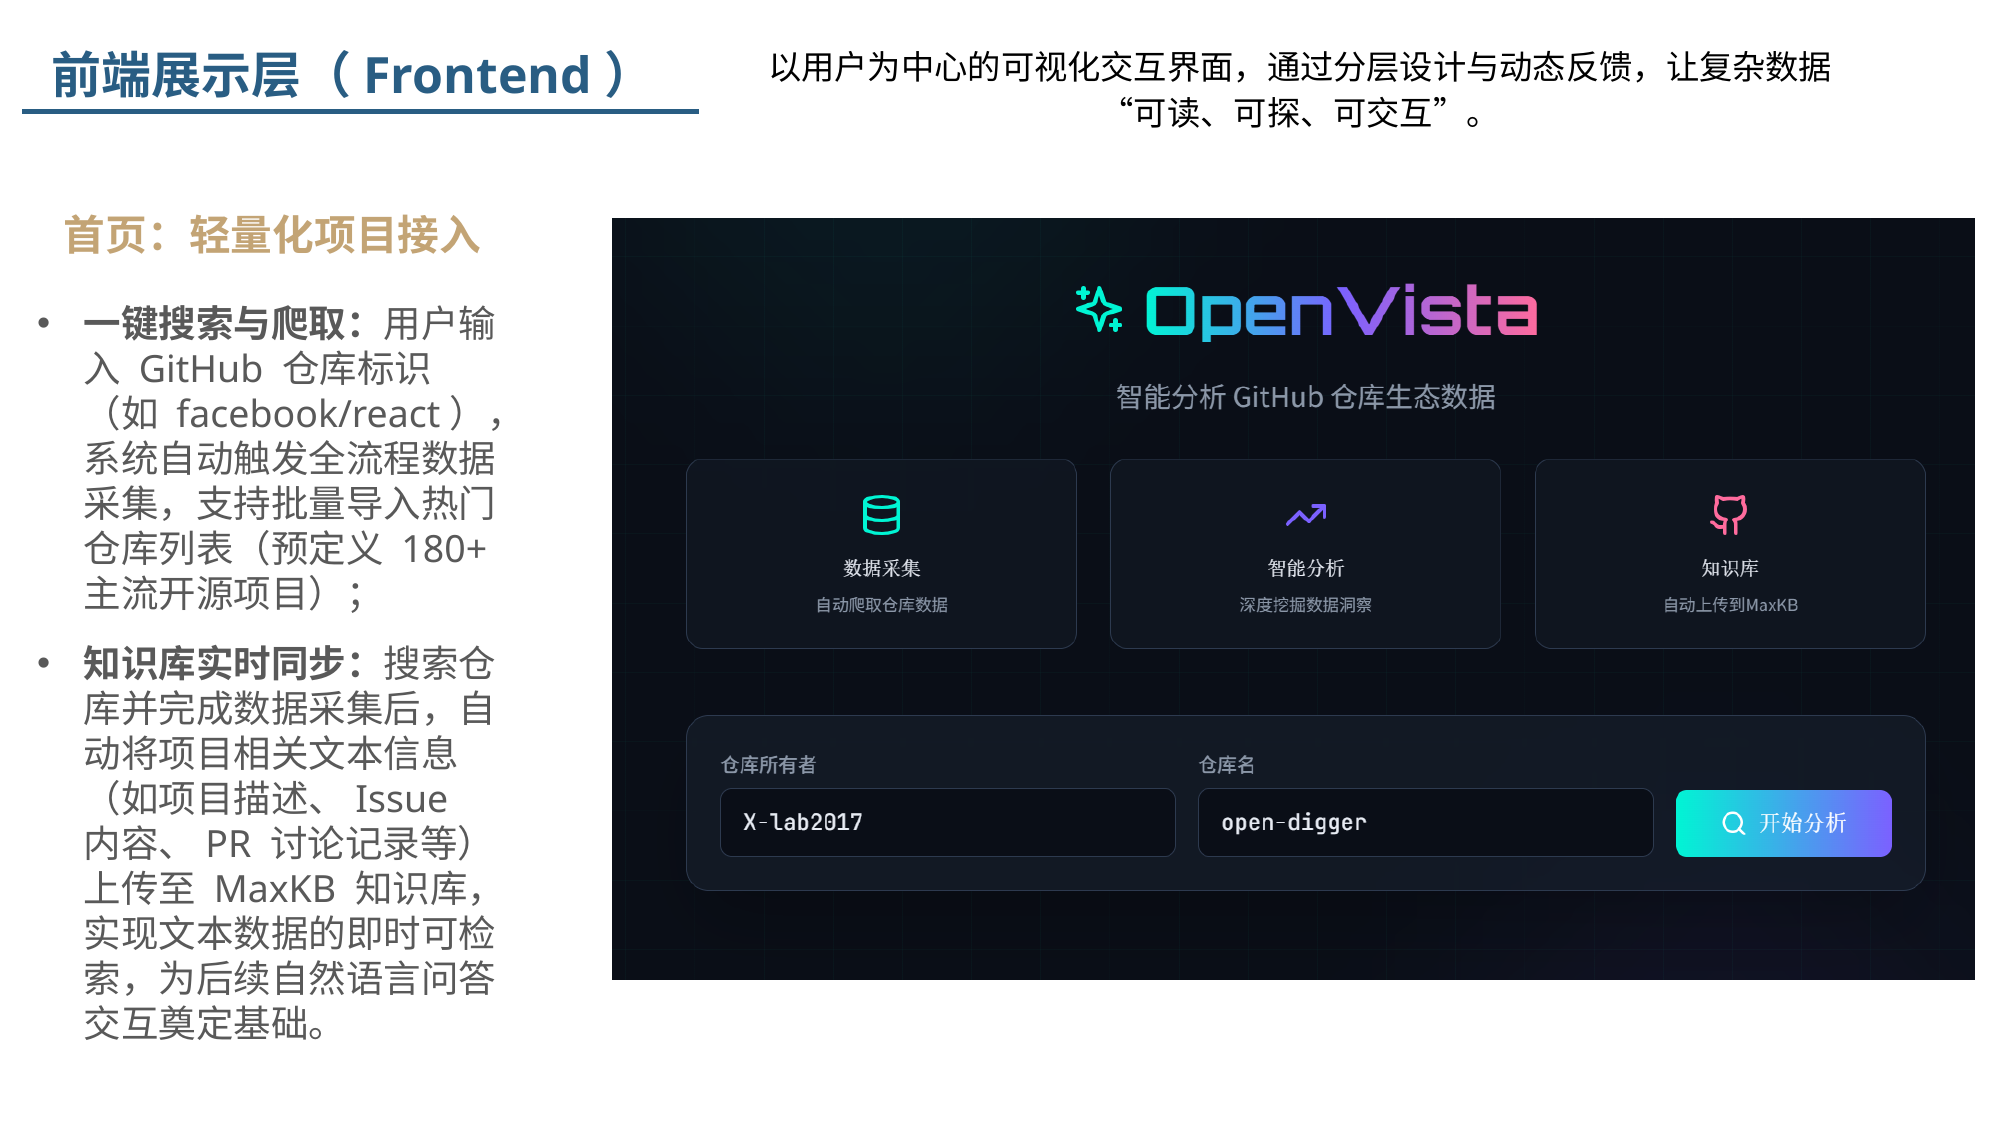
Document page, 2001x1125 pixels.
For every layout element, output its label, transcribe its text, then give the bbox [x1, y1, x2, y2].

text_box 前端展示层（Frontend） [36, 35, 734, 111]
picture [612, 218, 1975, 980]
text_box 以用户为中心的可视化交互界面，通过分层设计与动态反馈，让复杂数据“可读、可探、可交互”。 [748, 32, 1853, 140]
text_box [22, 176, 520, 1061]
